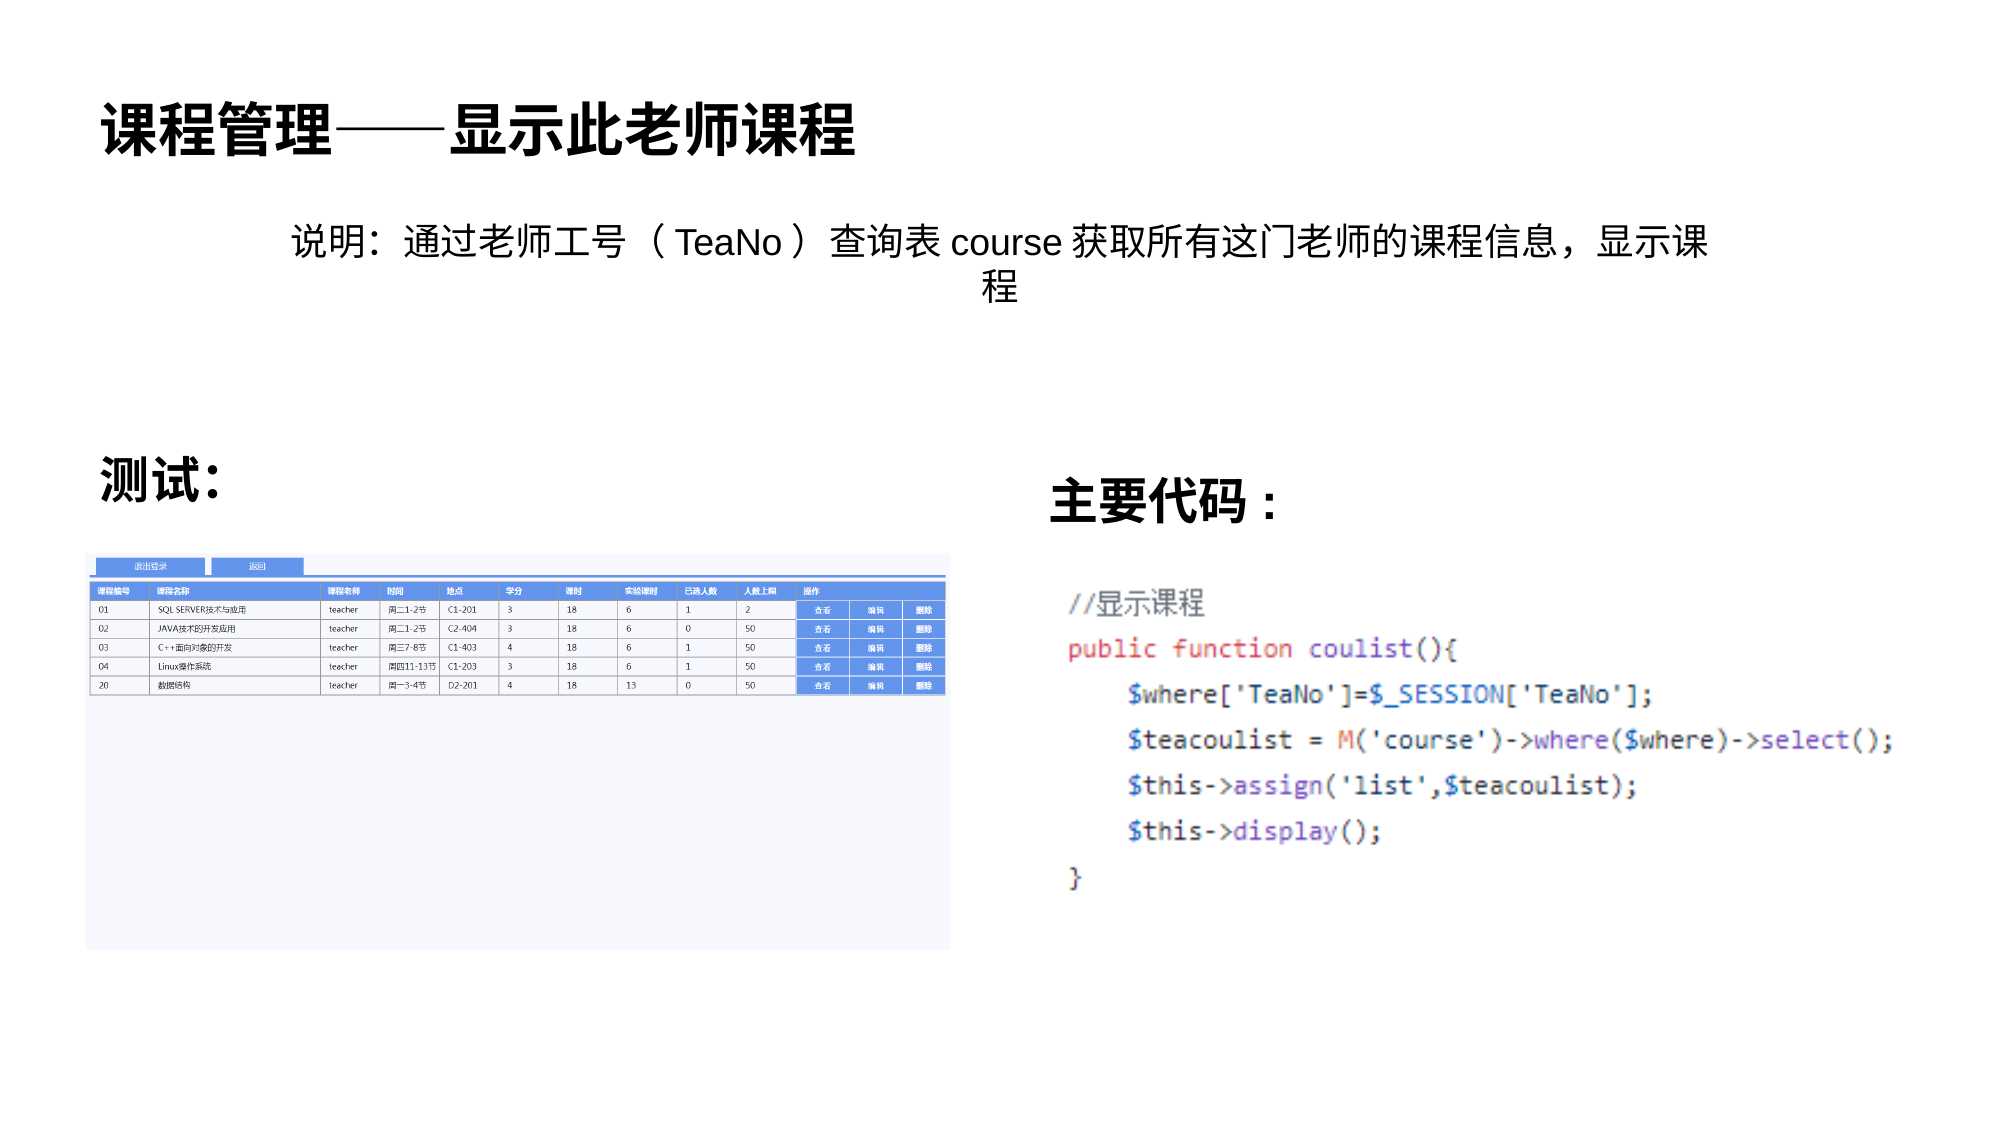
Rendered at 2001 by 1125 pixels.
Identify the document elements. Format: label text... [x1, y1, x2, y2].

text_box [85, 441, 950, 950]
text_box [1034, 462, 1976, 925]
text_box 课程管理——显示此老师课程 [85, 85, 904, 171]
text_box 说明：通过老师工号（TeaNo）查询表course获取所有这门老师的课程信息，显示课程 [267, 210, 1733, 316]
